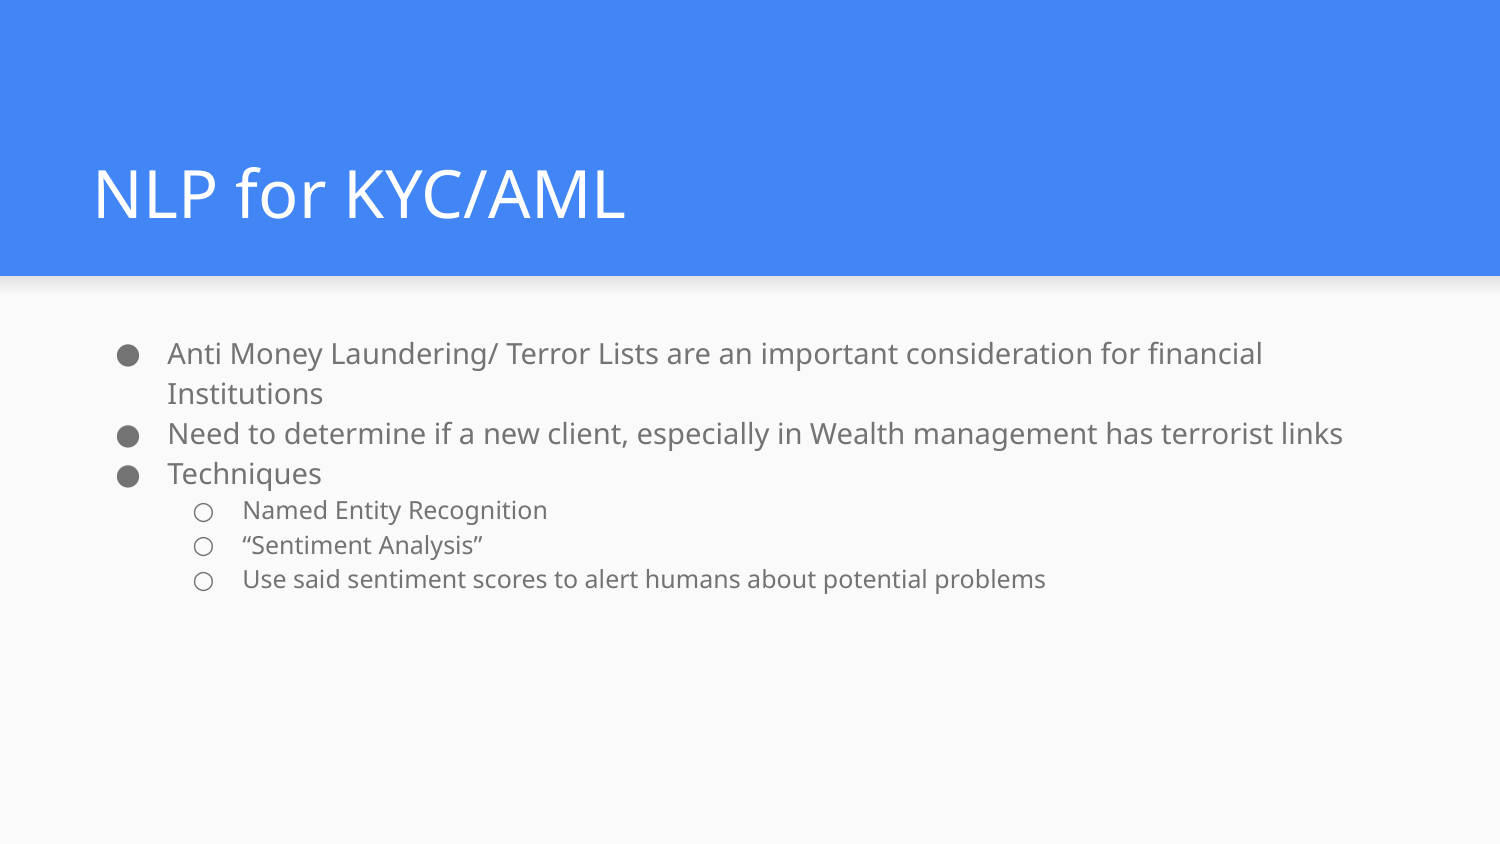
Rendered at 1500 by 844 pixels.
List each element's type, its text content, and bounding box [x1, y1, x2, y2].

title NLP for KYC/AML [77, 121, 1427, 248]
list Anti Money Laundering/ Terror Lists are an important consideration for financial Institutions Need to determine if a new client, especially in Wealth management has terrorist links Techniques Named Entity Recognition “Sentiment Analysis” Use said sentiment scores to alert humans about potential problems [77, 314, 1427, 760]
